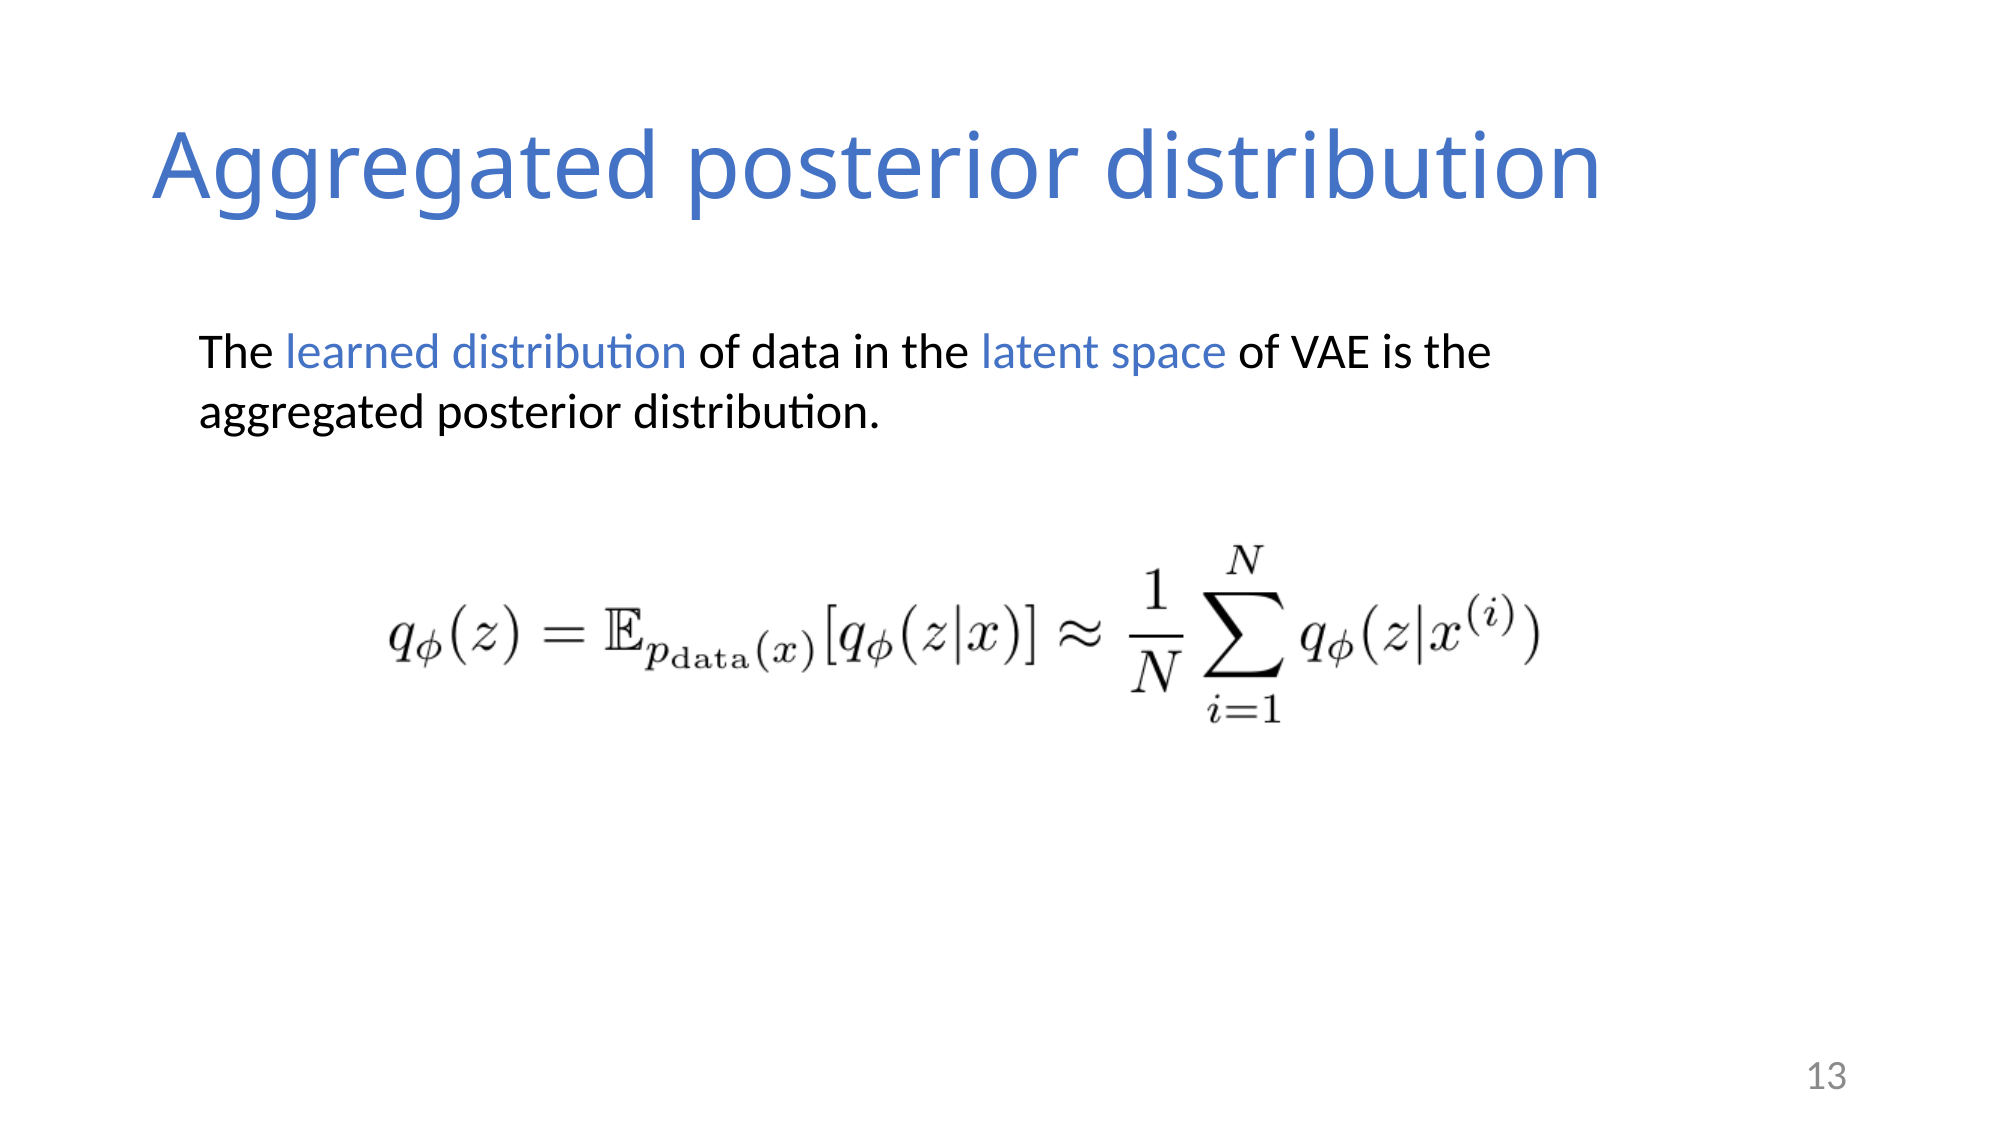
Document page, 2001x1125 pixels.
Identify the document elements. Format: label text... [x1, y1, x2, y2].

text_box The learned distribution of data in the latent space of VAE is the aggregated posterior distribution. [183, 311, 1693, 446]
slide_number 12 [1753, 1042, 1863, 1103]
title Aggregated posterior distribution [137, 59, 1863, 278]
picture [291, 535, 1585, 750]
